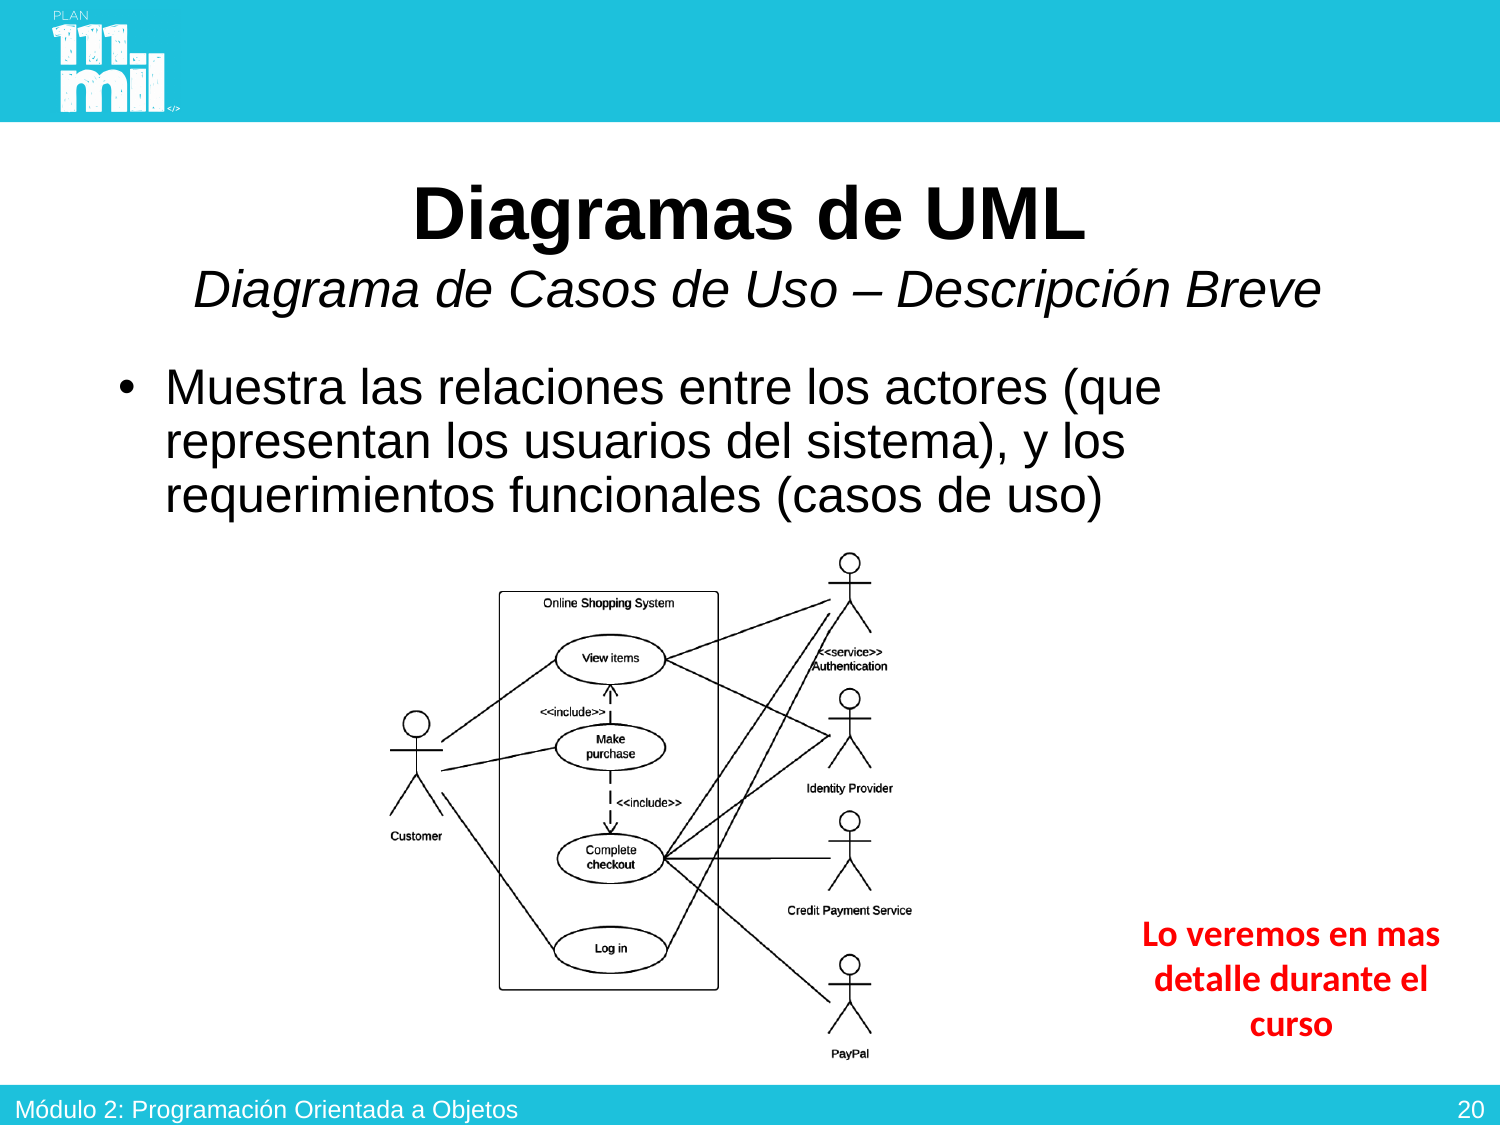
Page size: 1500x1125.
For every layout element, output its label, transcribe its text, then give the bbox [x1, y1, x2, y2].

slide_number 19 [1162, 1078, 1500, 1125]
footer Módulo 2: Programación Orientada a Objetos [0, 1078, 606, 1125]
picture [339, 540, 949, 1079]
list Muestra las relaciones entre los actores (que representan los usuarios del sistema), y los requerimientos funcionales (casos de uso) [103, 354, 1397, 1069]
title Diagramas de UML Diagrama de Casos de Uso – Descripción Breve [103, 147, 1397, 348]
text_box Lo veremos en mas detalle durante el curso [1095, 901, 1488, 1052]
